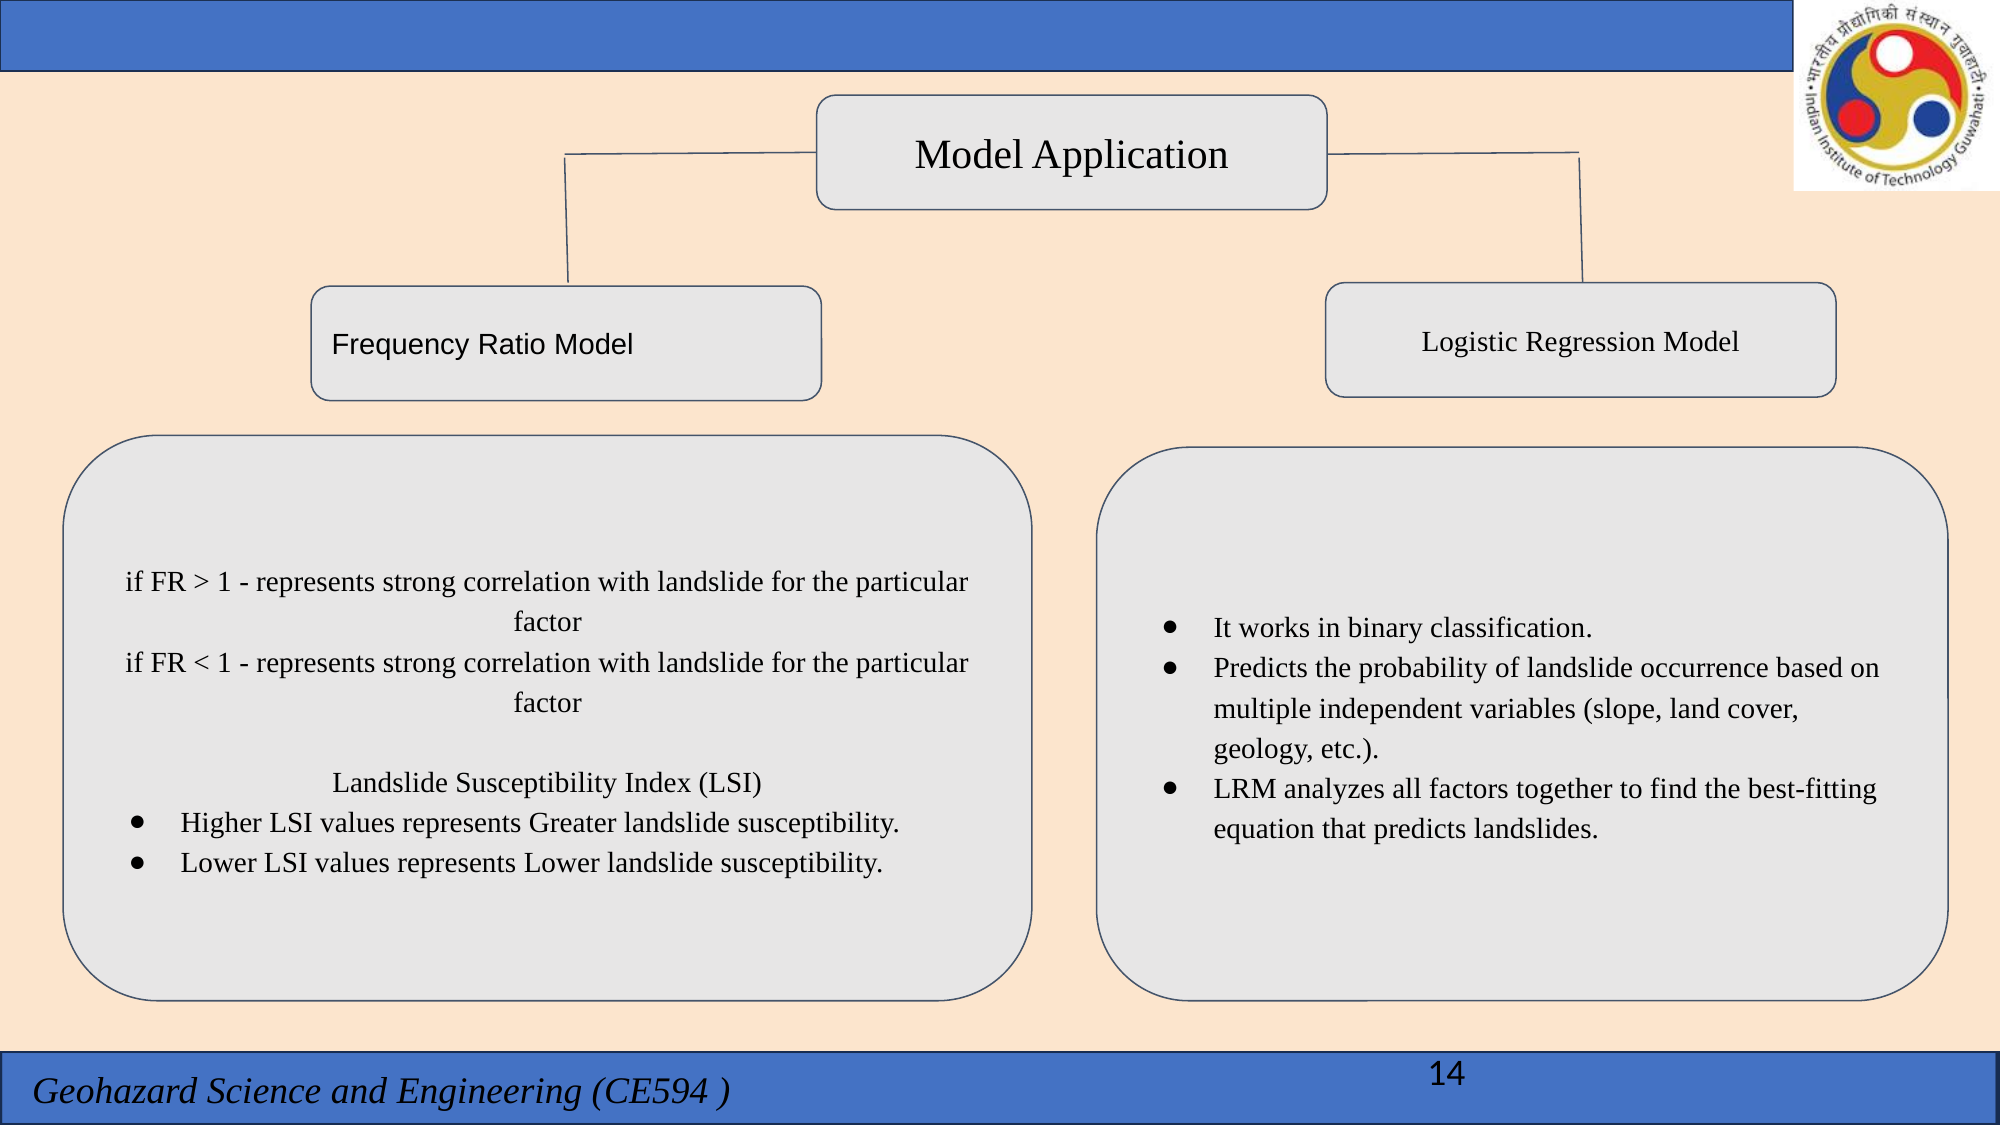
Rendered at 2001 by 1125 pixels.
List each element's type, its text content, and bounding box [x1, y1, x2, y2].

text_box Model Application [816, 95, 1328, 210]
picture [1793, 0, 2000, 191]
slide_number 14 [1412, 1040, 1863, 1101]
picture [0, 1051, 2000, 1125]
text_box It works in binary classification. Predicts the probability of landslide occurrence based on multiple independent variables (slope, land cover, geology, etc.). LRM analyzes all factors together to find the best-fitting equation that predicts landslides. [1096, 447, 1949, 1001]
text_box if FR > 1 - represents strong correlation with landslide for the particular factor if FR < 1 - represents strong correlation with landslide for the particular factor Landslide Susceptibility Index (LSI) Higher LSI values represents Greater landslide susceptibility. Lower LSI values represents Lower landslide susceptibility. [63, 435, 1032, 1001]
text_box Frequency Ratio Model [311, 286, 822, 401]
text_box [564, 157, 569, 283]
text_box Logistic Regression Model [1325, 282, 1837, 398]
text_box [1578, 157, 1583, 283]
